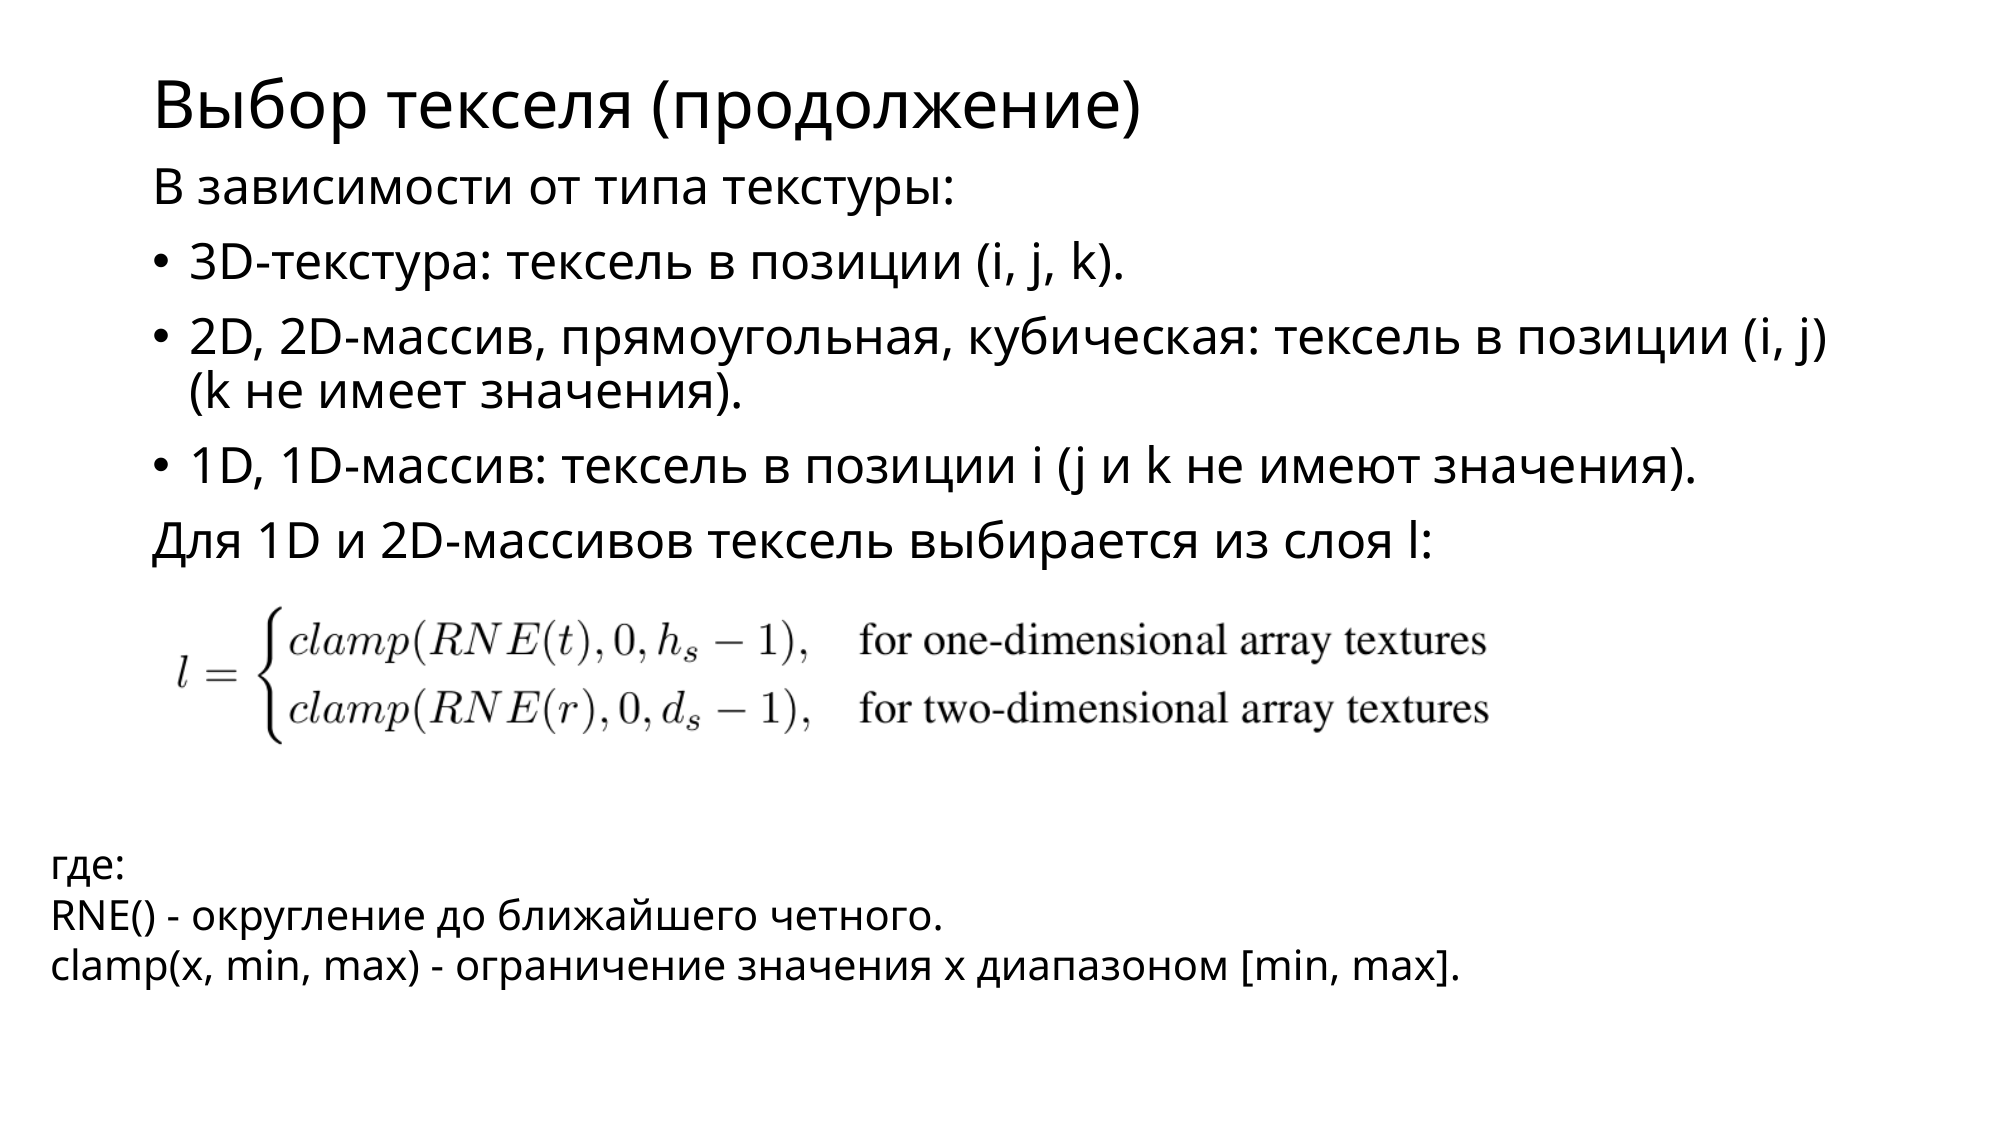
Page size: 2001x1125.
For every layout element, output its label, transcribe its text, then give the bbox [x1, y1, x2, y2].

list В зависимости от типа текстуры: 3D-текстура: тексель в позиции (i, j, k). 2D, 2D-массив, прямоугольная, кубическая: тексель в позиции (i, j) (k не имеет значения). 1D, 1D-массив: тексель в позиции i (j и k не имеют значения). Для 1D и 2D-массивов тексель выбирается из слоя l: [137, 154, 1863, 613]
title Выбор текселя (продолжение) [137, 59, 1863, 154]
text_box где: RNE() - округление до ближайшего четного. clamp(x, min, max) - ограничение значения x диапазоном [min, max]. [35, 831, 1476, 996]
picture [137, 591, 1499, 753]
